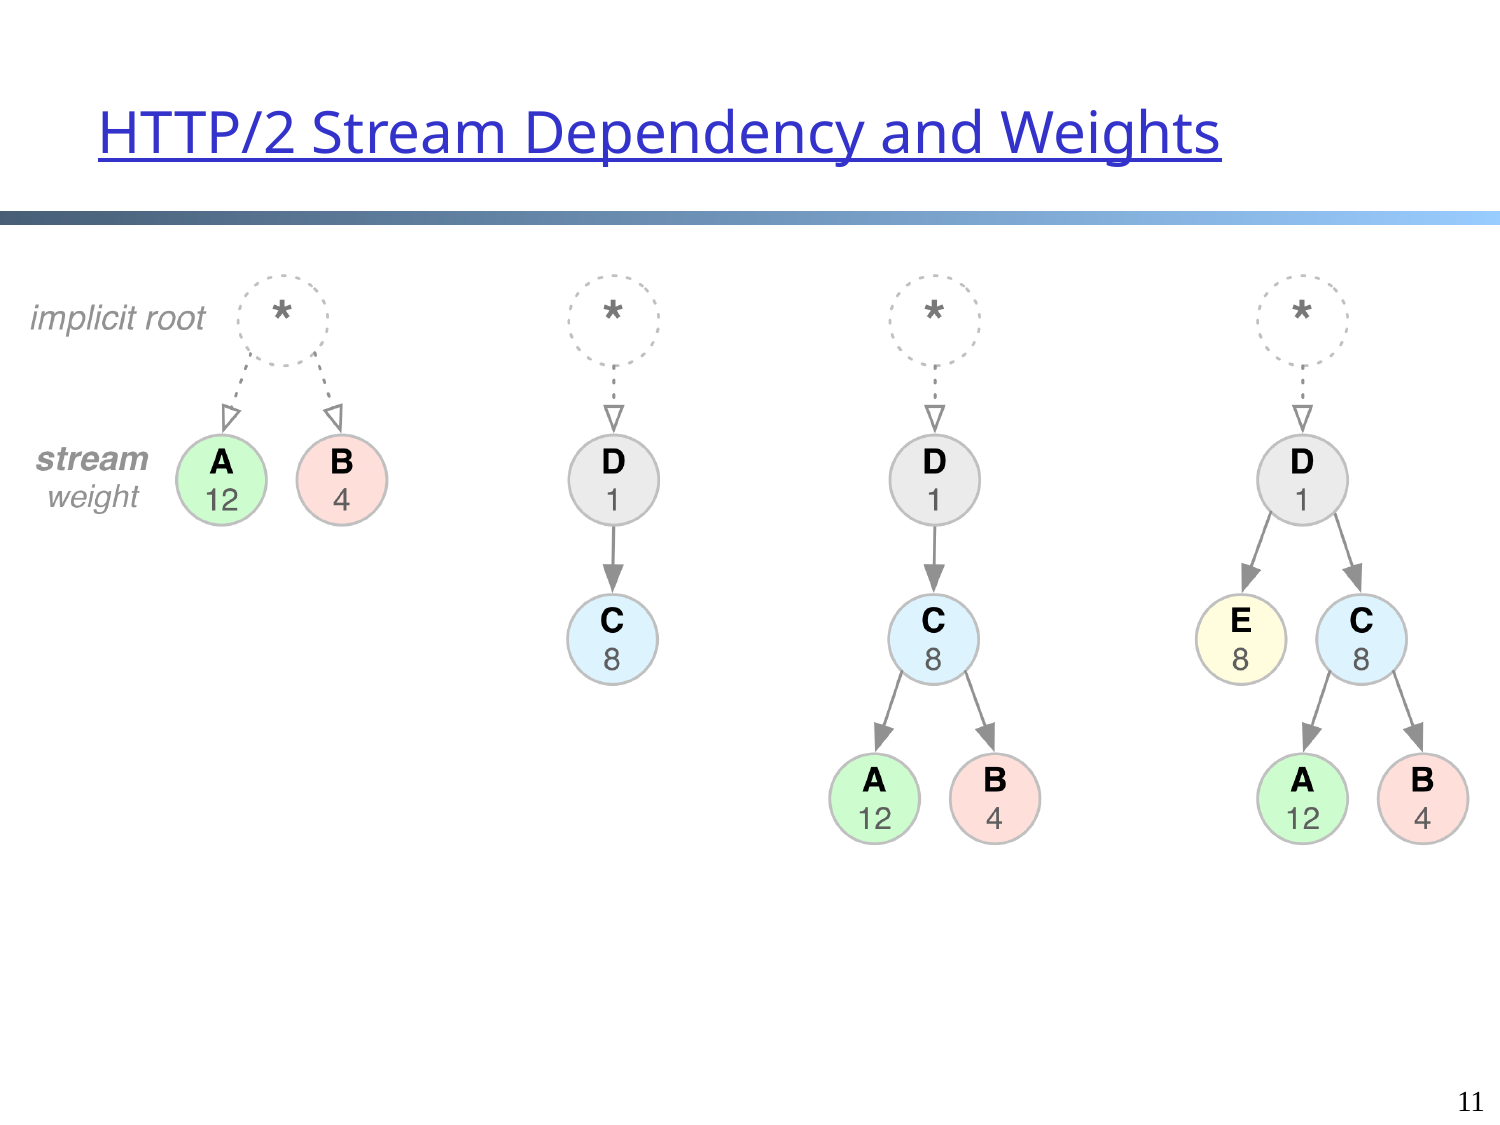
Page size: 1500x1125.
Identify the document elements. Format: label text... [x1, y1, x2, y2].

slide_number 11 [1150, 1049, 1500, 1125]
picture [0, 243, 1500, 878]
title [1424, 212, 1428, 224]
title HTTP/2 Stream Dependency and Weights [82, 61, 1358, 199]
